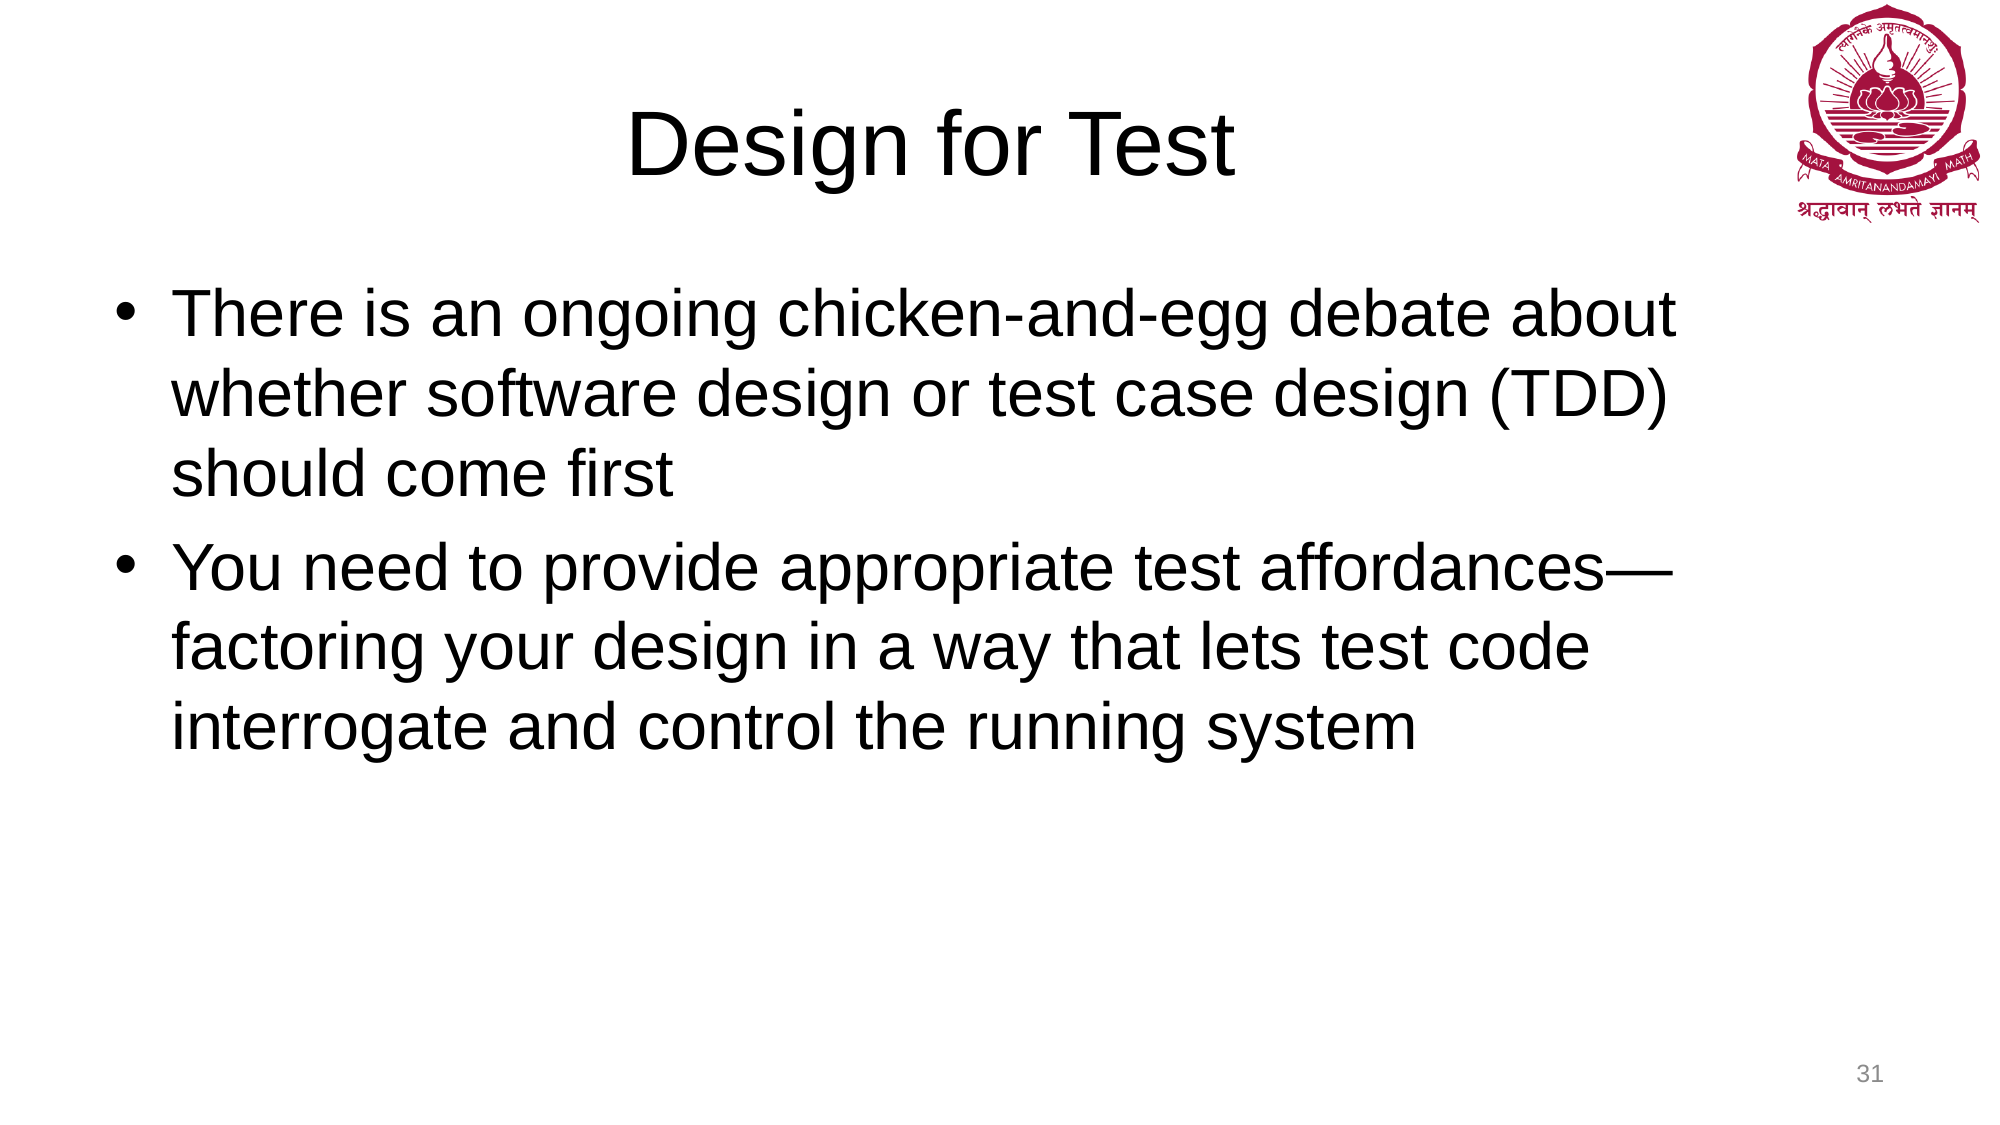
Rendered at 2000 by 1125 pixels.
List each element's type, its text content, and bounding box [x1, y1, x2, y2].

title Design for Test [99, 45, 1763, 233]
picture [1776, 1, 2000, 225]
list There is an ongoing chicken-and-egg debate about whether software design or test case design (TDD) should come first You need to provide appropriate test affordances—factoring your design in a way that lets test code interrogate and control the running system [99, 262, 1900, 1005]
slide_number 31 [1432, 1042, 1900, 1103]
